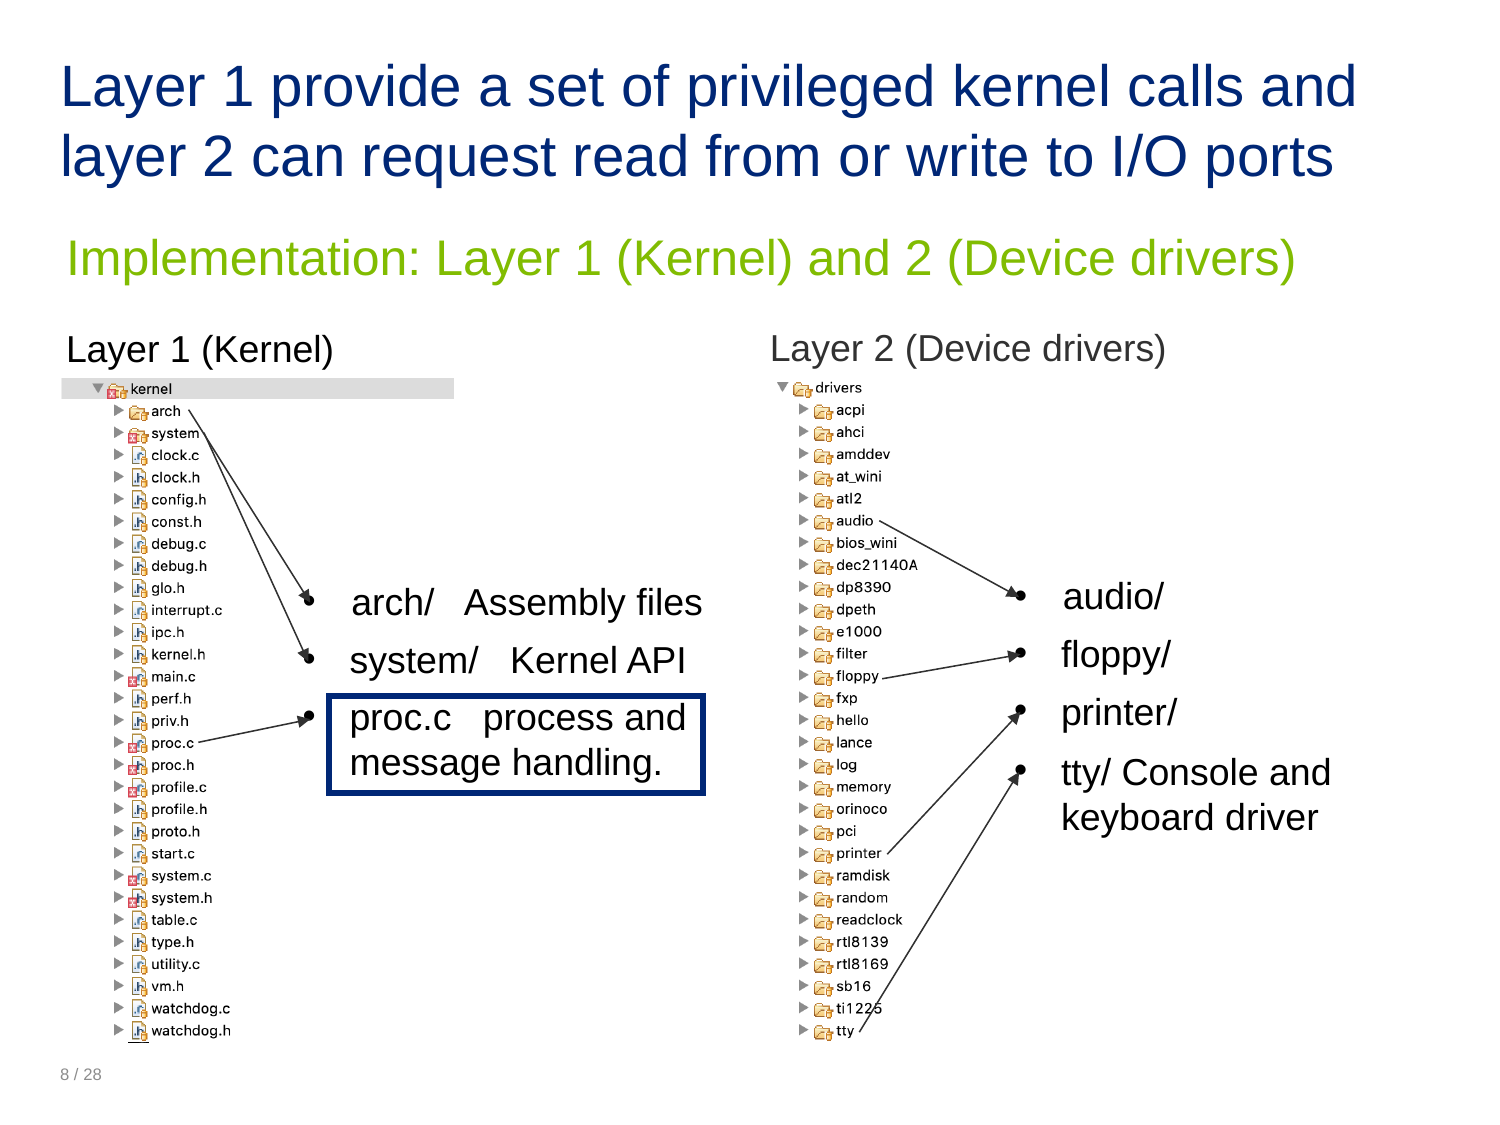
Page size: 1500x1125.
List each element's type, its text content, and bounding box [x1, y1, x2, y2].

text_box arch/ Assembly files system/ Kernel API proc.c process and message handling. [460, 578, 753, 784]
picture [764, 378, 1134, 1043]
text_box audio/ floppy/ printer/ tty/ Console and keyboard driver [1138, 572, 1440, 853]
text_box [881, 654, 1021, 679]
text_box Layer 2 (Device drivers) [769, 323, 1365, 369]
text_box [858, 771, 1020, 1033]
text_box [887, 711, 1021, 773]
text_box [879, 520, 1020, 598]
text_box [203, 610, 309, 662]
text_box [198, 718, 311, 743]
picture [59, 378, 455, 1043]
title Layer 1 provide a set of privileged kernel calls and layer 2 can request read from or write to I/O ports [60, 48, 1440, 126]
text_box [188, 409, 311, 603]
text_box Implementation: Layer 1 (Kernel) and 2 (Device drivers) [65, 225, 1416, 279]
text_box [460, 696, 703, 794]
text_box Layer 1 (Kernel) [66, 325, 661, 371]
